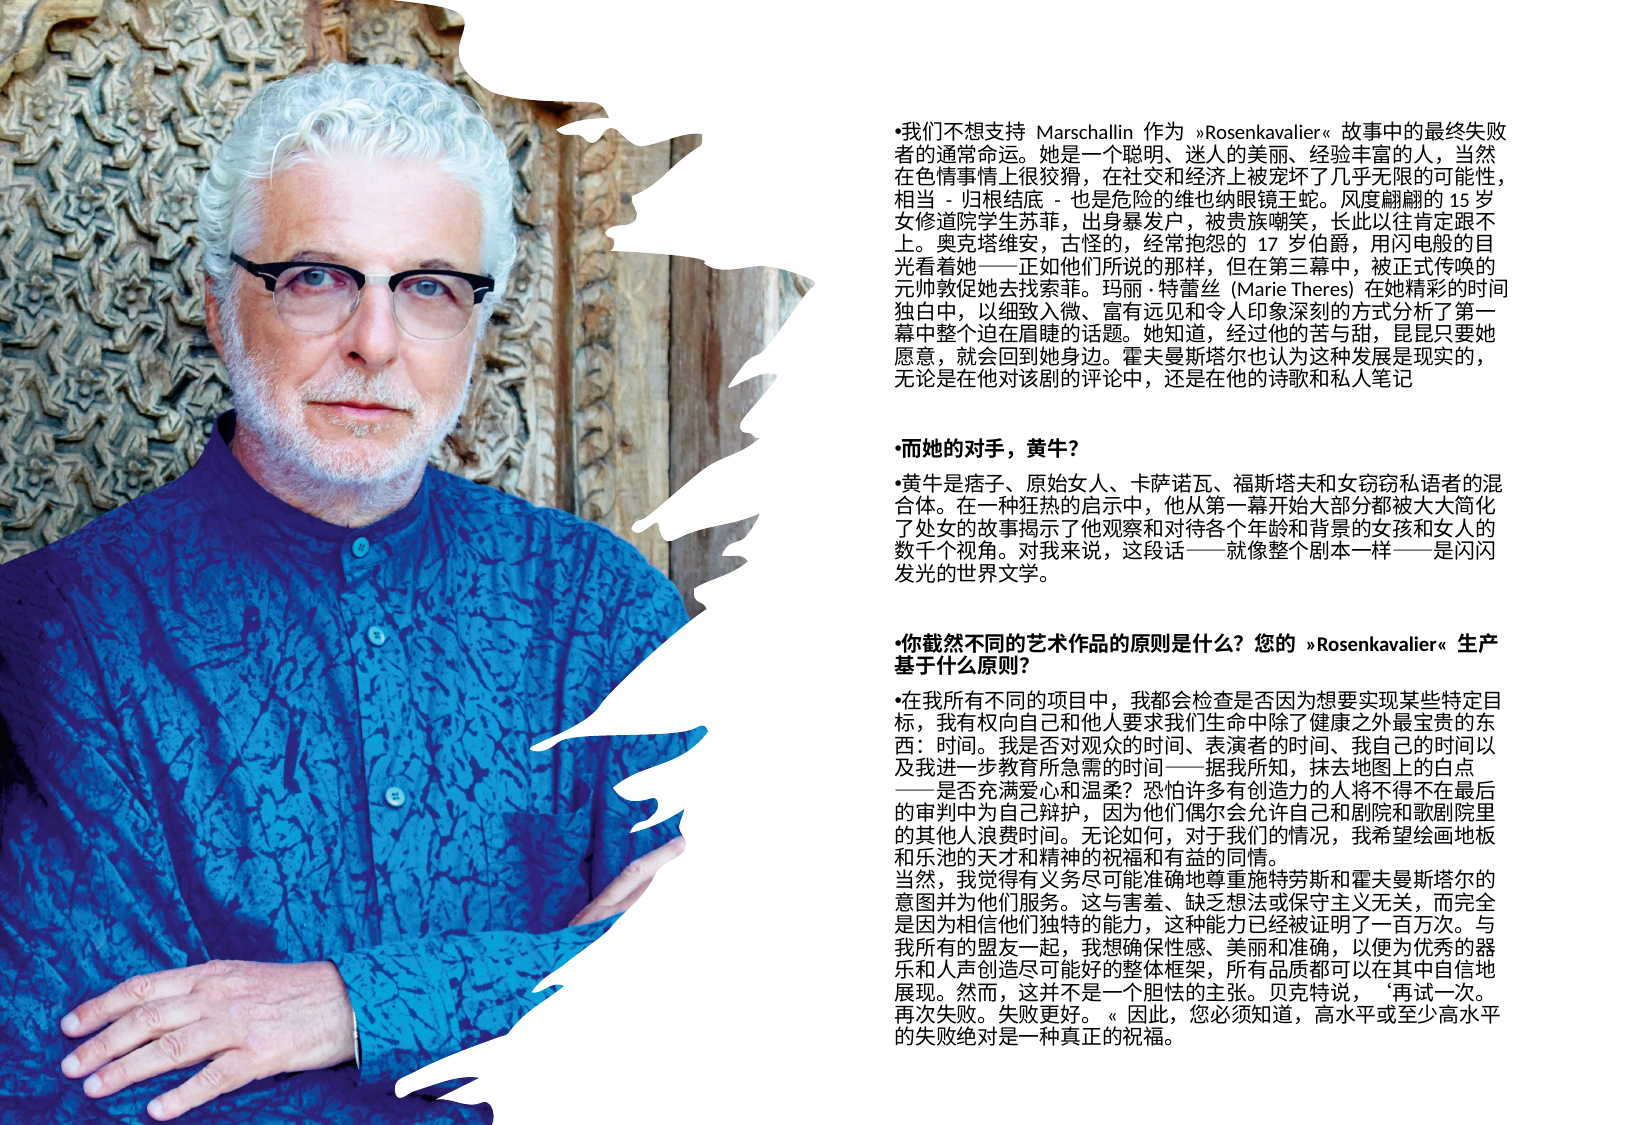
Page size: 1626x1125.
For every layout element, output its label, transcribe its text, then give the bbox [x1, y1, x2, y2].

picture [0, 0, 816, 1125]
text_box 我们不想支持 Marschallin 作为 »Rosenkavalier« 故事中的最终失败者的通常命运。她是一个聪明、迷人的美丽、经验丰富的人，当然在色情事情上很狡猾，在社交和经济上被宠坏了几乎无限的可能性，相当 - 归根结底 - 也是危险的维也纳眼镜王蛇。风度翩翩的15岁女修道院学生苏菲，出身暴发户，被贵族嘲笑，长此以往肯定跟​​不上。奥克塔维安，古怪的，经常抱怨的 17 岁伯爵，用闪电般的目光看着她——正如他们所说的那样，但在第三幕中，被正式传唤的元帅敦促她去找索菲。玛丽·特蕾丝 (Marie Theres) 在她精彩的时间独白中，以细致入微、富有远见和令人印象深刻的方式分析了第一幕中整个迫在眉睫的话题。她知道，经过他的苦与甜，昆昆只要她愿意，就会回到她身边。霍夫曼斯塔尔也认为这种发展是现实的，无论是在他对该剧的评论中，还是在他的诗歌和私人笔记 而她的对手，黄牛？ 黄牛是痞子、原始女人、卡萨诺瓦、福斯塔夫和女窃窃私语者的混合体。在一种狂热的启示中，他从第一幕开始大部分都被大大简化了处女的故事揭示了他观察和对待各个年龄和背景的女孩和女人的数千个视角。对我来说，这段话——就像整个剧本一样——是闪闪发光的世界文学。 你截然不同的艺术作品的原则是什么？您的 »Rosenkavalier« 生产基于什么原则？ 在我所有不同的项目中，我都会检查是否因为想要实现某些特定目标，我有权向自己和他人要求我们生命中除了健康之外最宝贵的东西：时间。我是否对观众的时间、表演者的时间、我自己的时间以及我进一步教育所急需的时间——据我所知，抹去地图上的白点——是否充满爱心和温柔？恐怕许多有创造力的人将不得不在最后的审判中为自己辩护，因为他们偶尔会允许自己和剧院和歌剧院里的其他人浪费时间。无论如何，对于我们的情况，我希望绘画地板和乐池的天才和精神的祝福和有益的同情。 当然，我觉得有义务尽可能准确地尊重施特劳斯和霍夫曼斯塔尔的意图并为他们服务。这与害羞、缺乏想法或保守主义无关，而完全是因为相信他们独特的能力，这种能力已经被证明了一百万次。与我所有的盟友一起，我想确保性感、美丽和准确，以便为优秀的器乐和人声创造尽可能好的整体框架，所有品质都可以在其中自信地展现。然而，这并不是一个胆怯的主张。贝克特说，‘再试一次。再次失败。失败更好。« 因此，您必须知道，高水平或至少高水平的失败绝对是一种真正的祝福。 [879, 114, 1525, 745]
